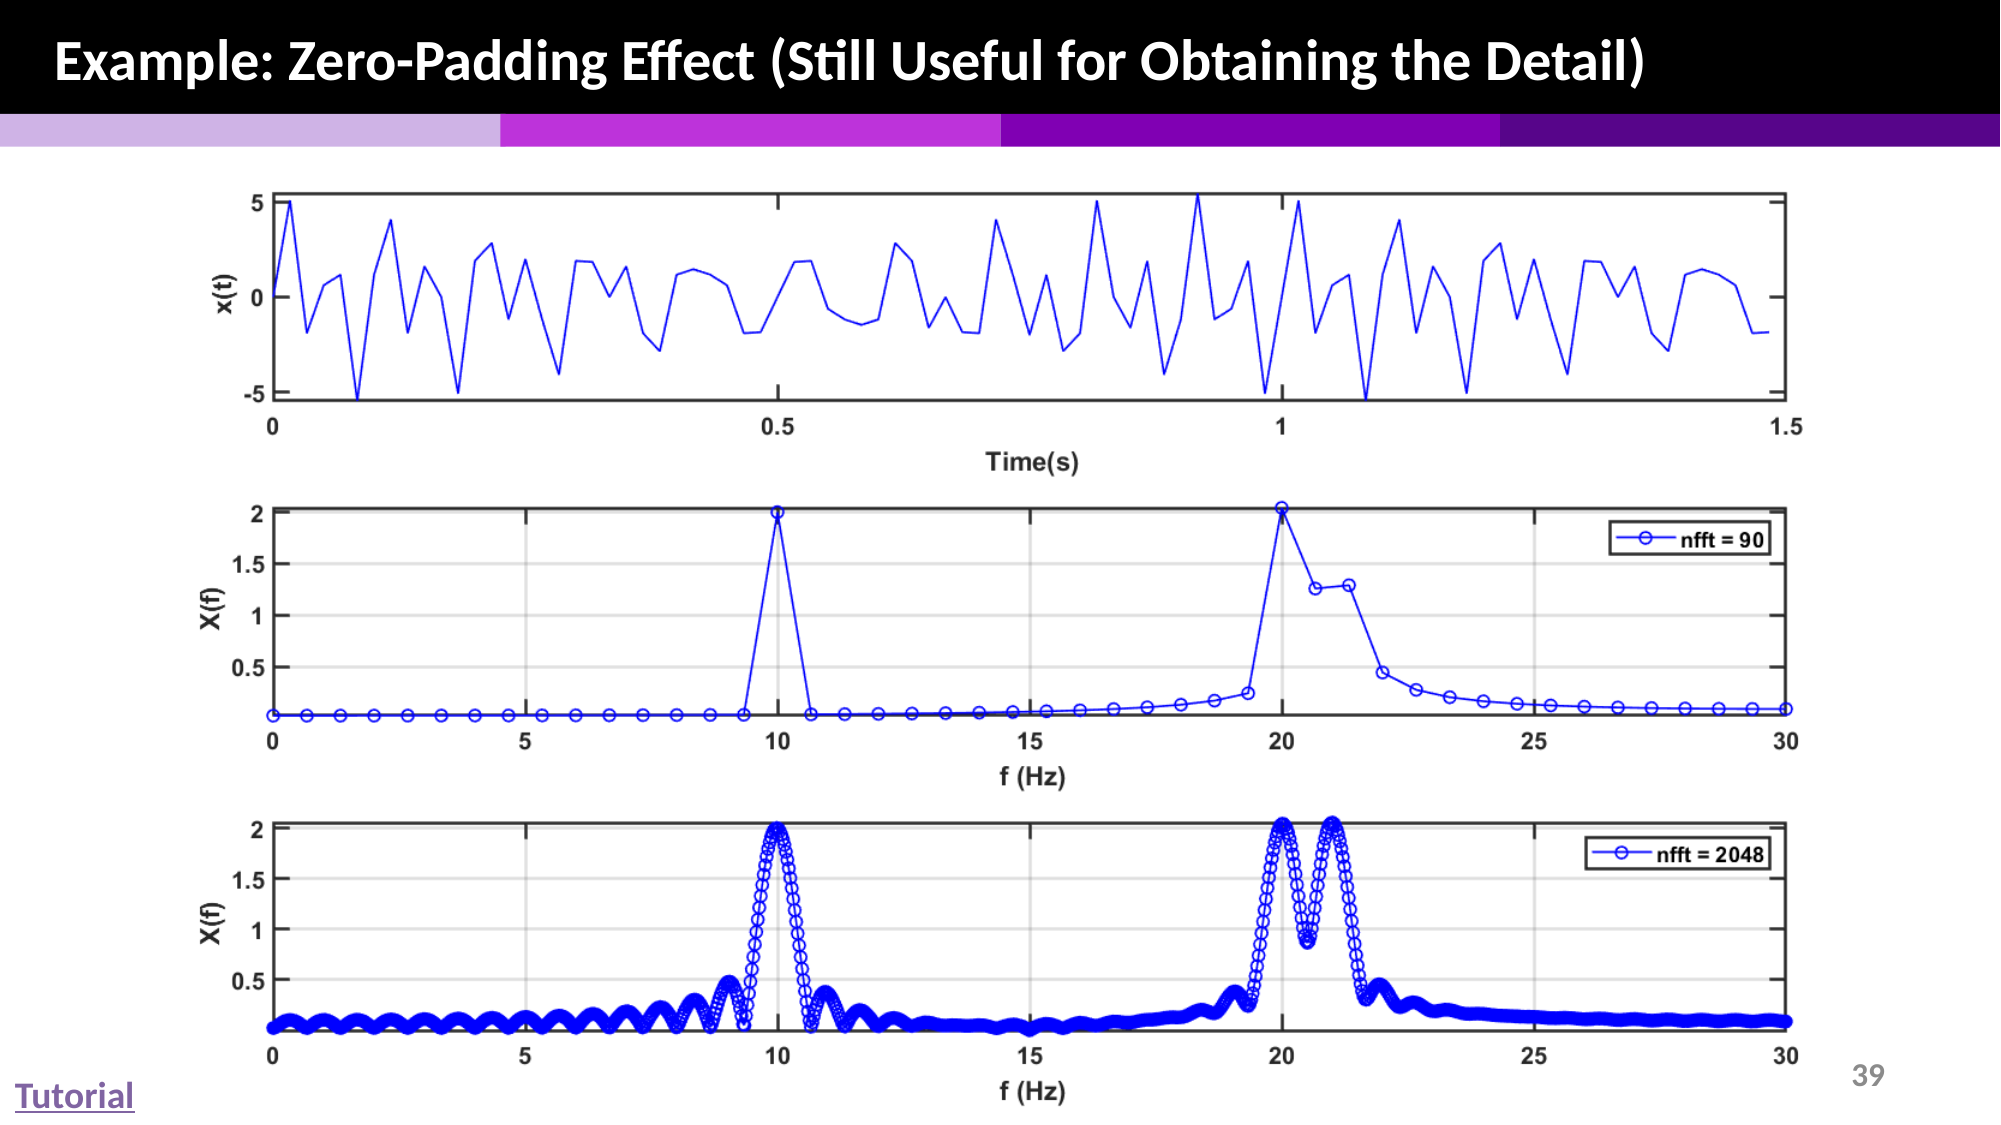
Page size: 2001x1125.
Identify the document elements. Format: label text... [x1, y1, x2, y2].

picture [175, 161, 1825, 1125]
list Example: Zero-Padding Effect (Still Useful for Obtaining the Detail) [39, 1, 1964, 114]
text_box Tutorial [0, 1063, 171, 1123]
